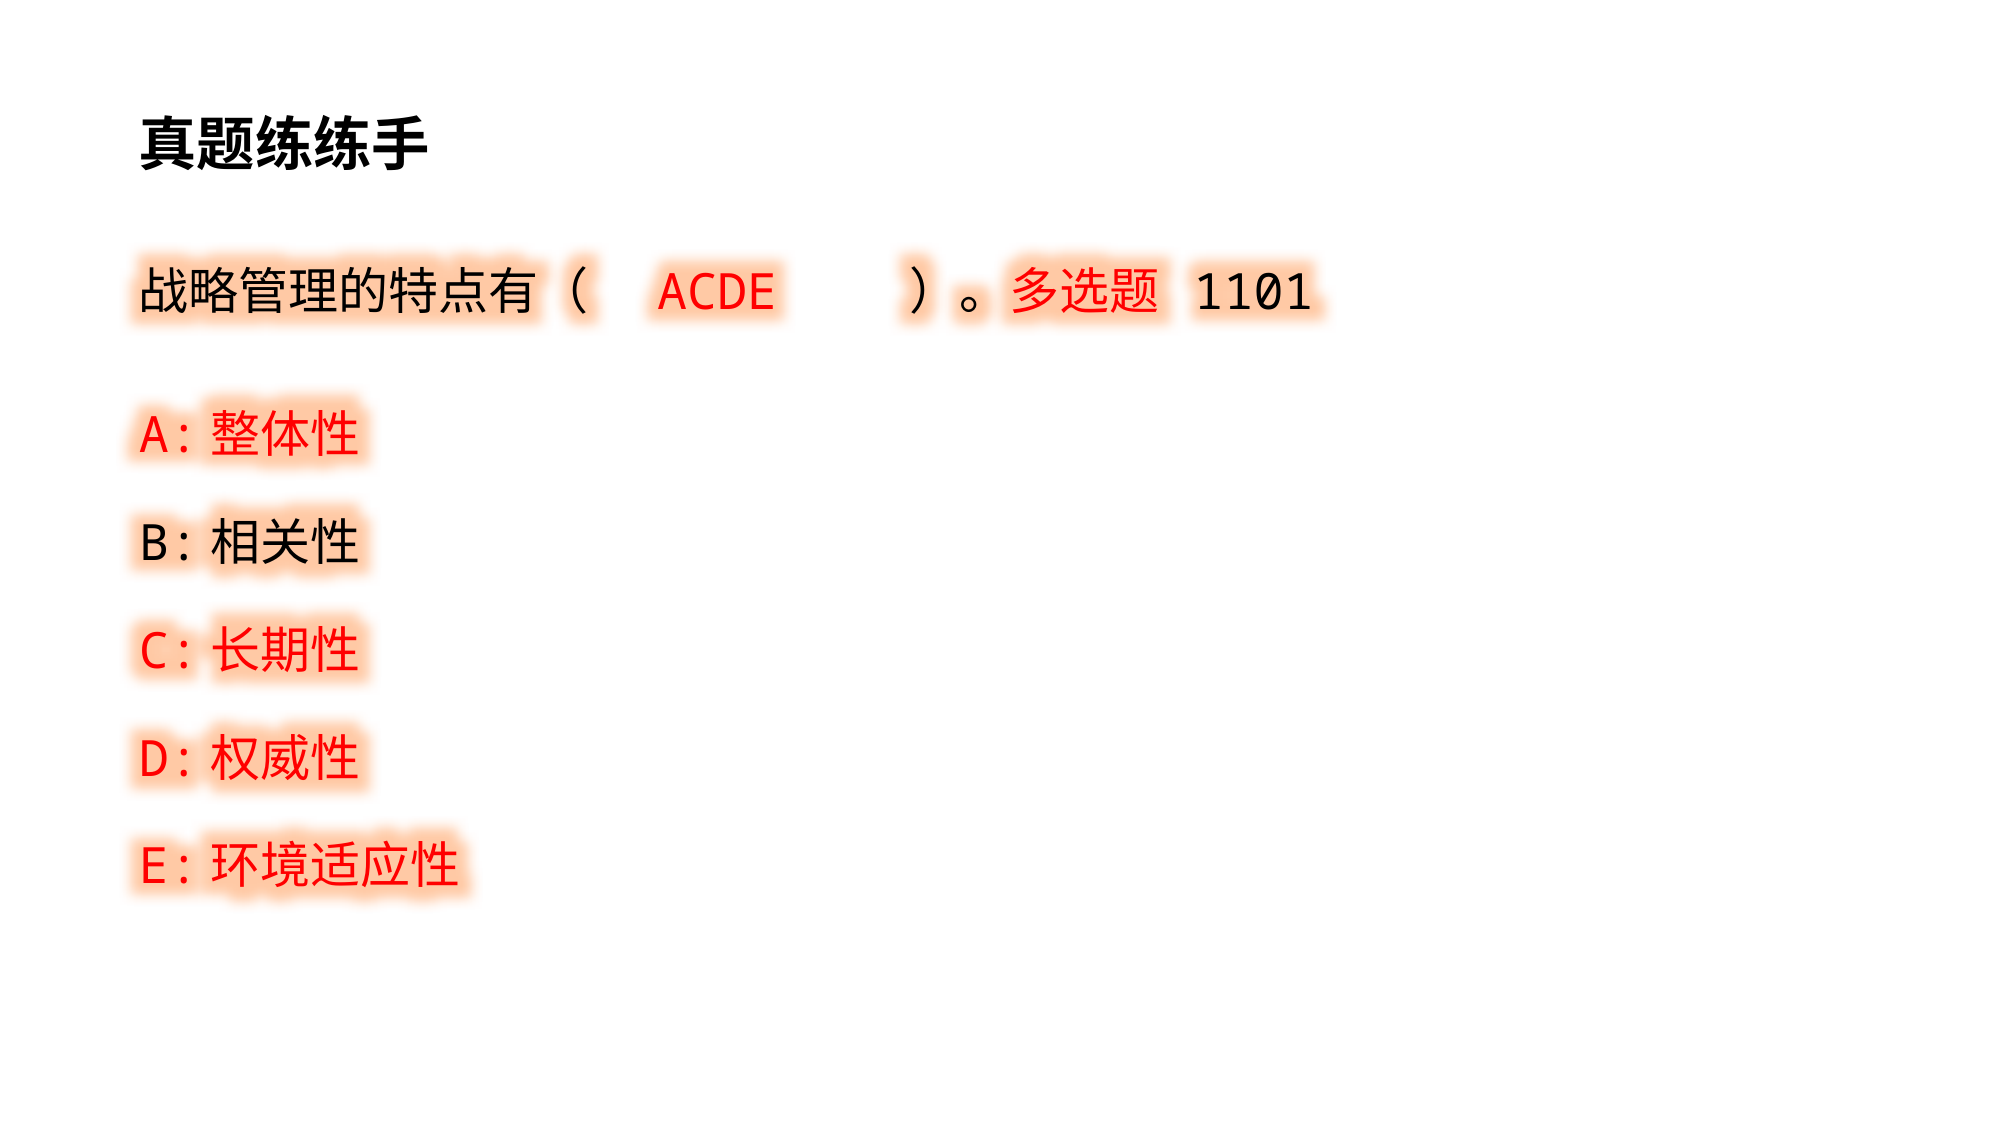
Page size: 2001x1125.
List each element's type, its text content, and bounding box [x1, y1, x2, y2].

text_box 顾客讨价 还价的能力 [117, 216, 1843, 1051]
text_box 真题练练手 [120, 97, 1568, 187]
text_box 战略管理的特点有（ ACDE ）。多选题 1101 A:整体性 B:相关性 C:长期性 D:权威性 E:环境适应性 [120, 219, 1839, 1047]
text_box 2.3.2.0 核心能力的特性（选择★） [113, 212, 1847, 1055]
